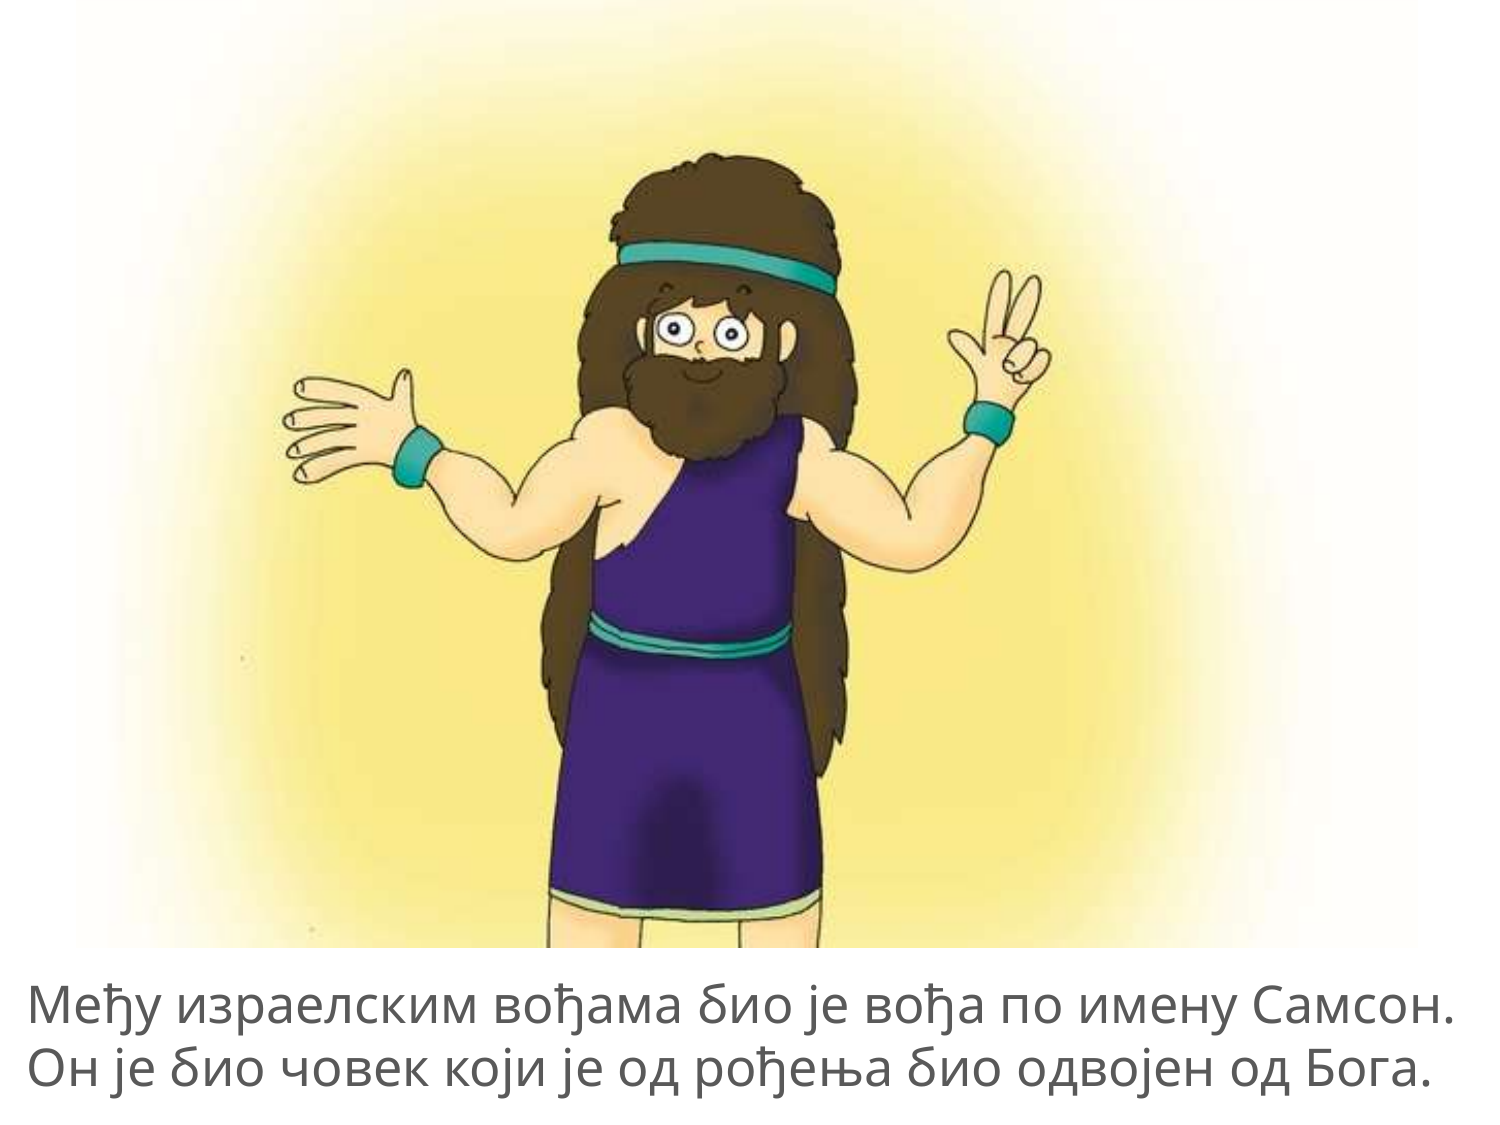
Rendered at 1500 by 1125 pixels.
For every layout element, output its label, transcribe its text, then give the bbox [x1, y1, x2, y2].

text_box Међу израелским вођама био је вођа по имену Самсон. Он је био човек који је од рођења био одвојен од Бога. [11, 964, 1483, 1104]
picture [76, 0, 1418, 948]
